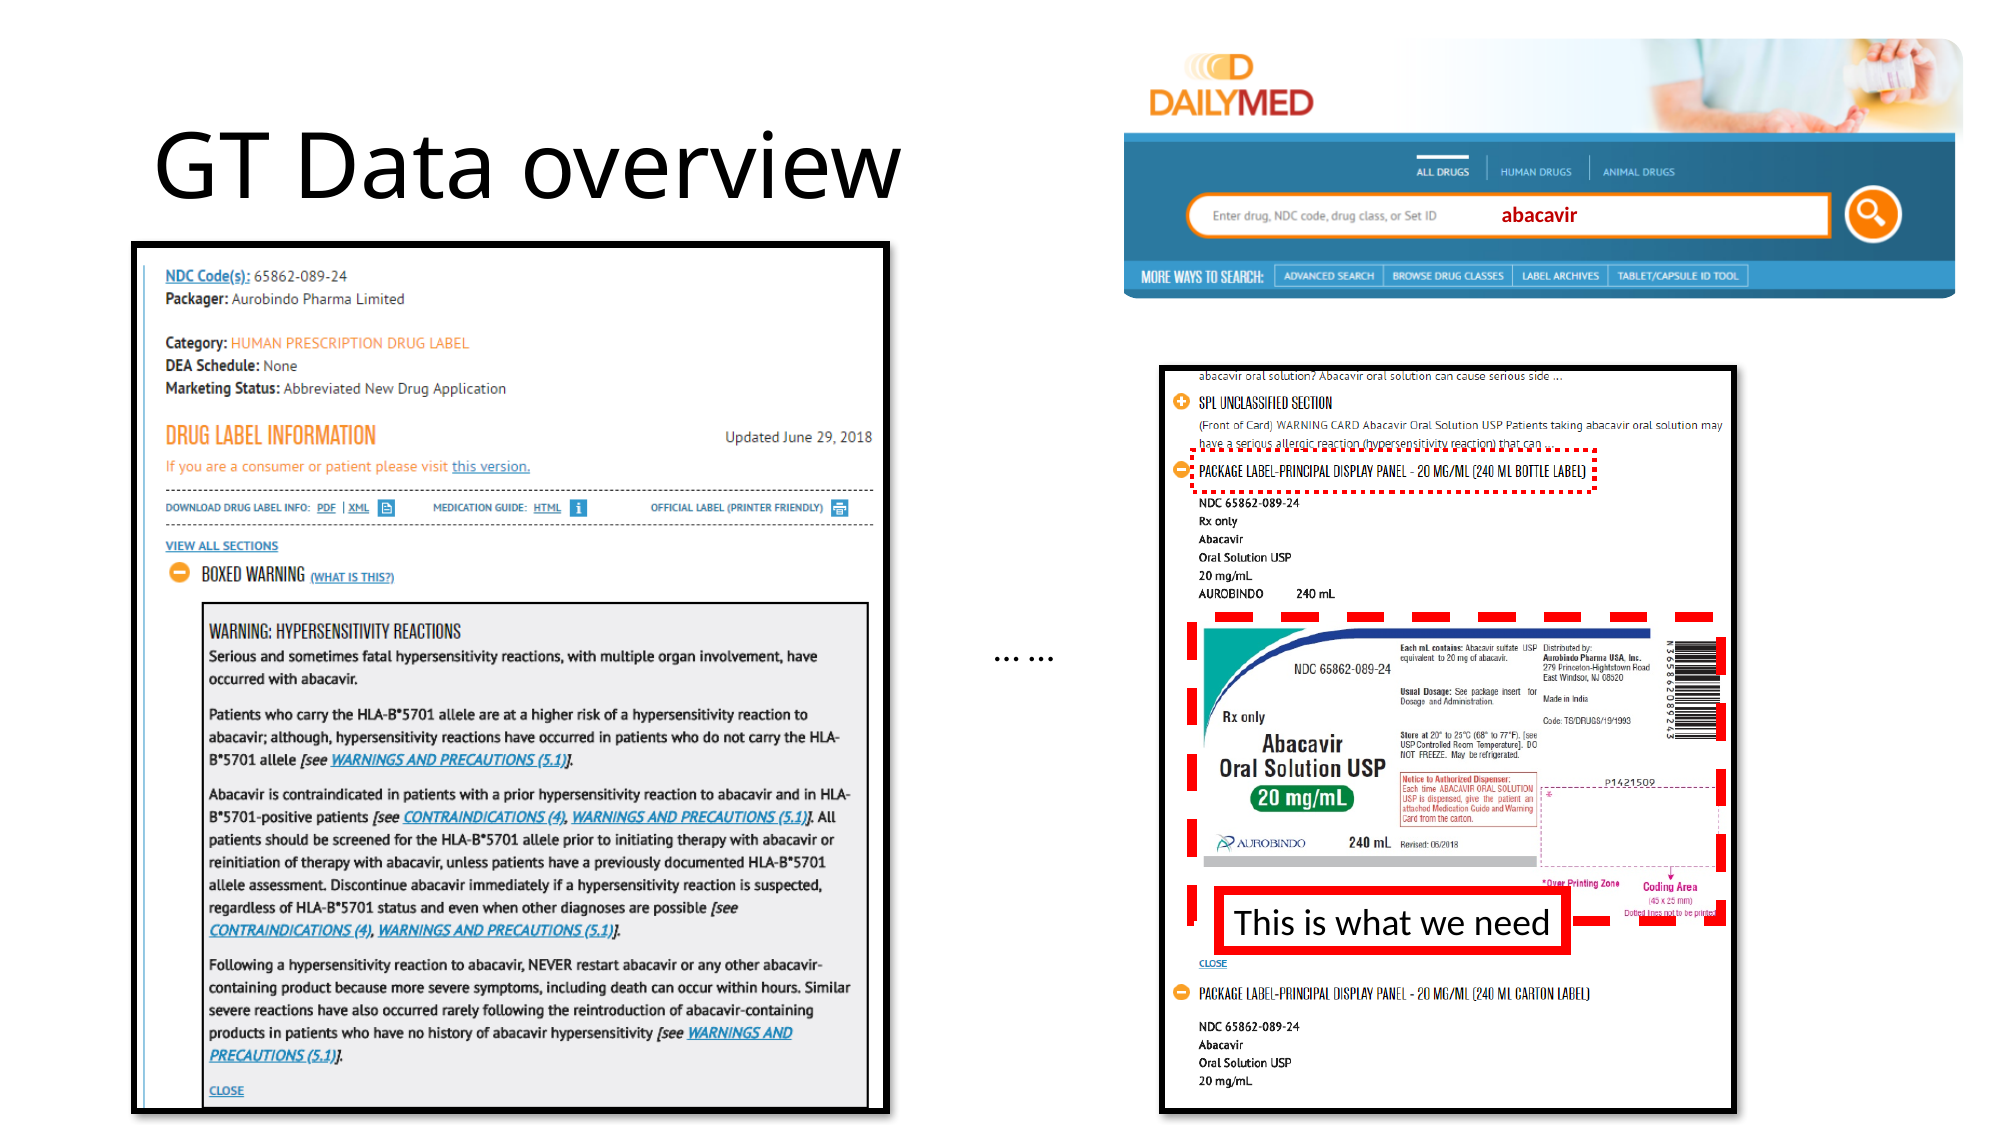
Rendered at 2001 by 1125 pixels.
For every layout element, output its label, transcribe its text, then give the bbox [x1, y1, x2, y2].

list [1116, 38, 1964, 299]
title GT Data overview [137, 59, 1116, 278]
picture [1164, 371, 1731, 1108]
picture [137, 247, 884, 1108]
text_box … … [979, 617, 1070, 677]
